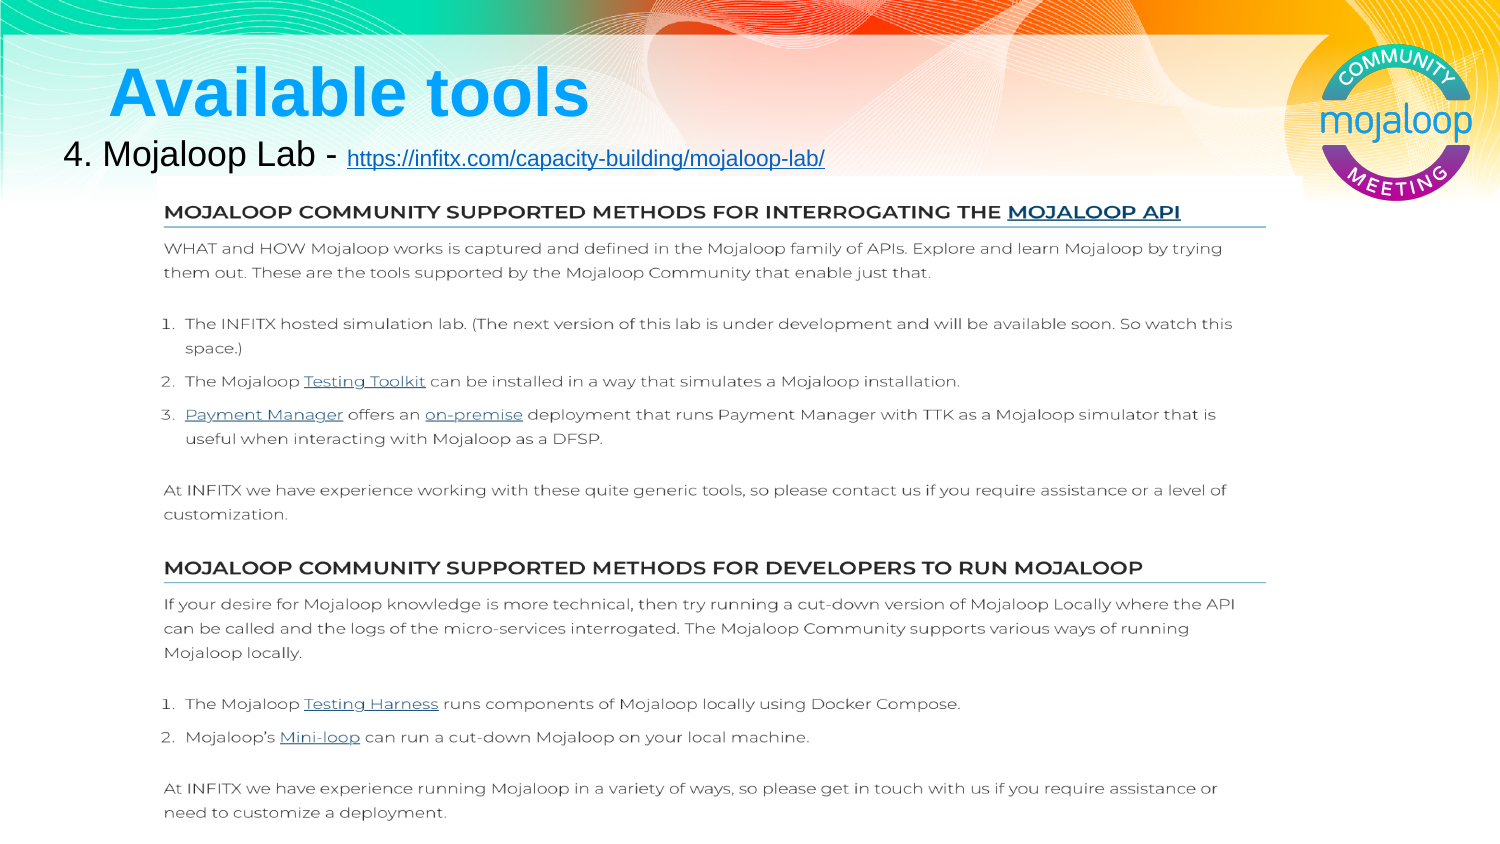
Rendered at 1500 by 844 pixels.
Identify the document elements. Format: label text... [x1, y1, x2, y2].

list 4. Mojaloop Lab - https://infitx.com/capacity-building/mojaloop-lab/ [57, 131, 1352, 667]
picture [0, 0, 1500, 844]
title Available tools [103, 44, 1264, 131]
